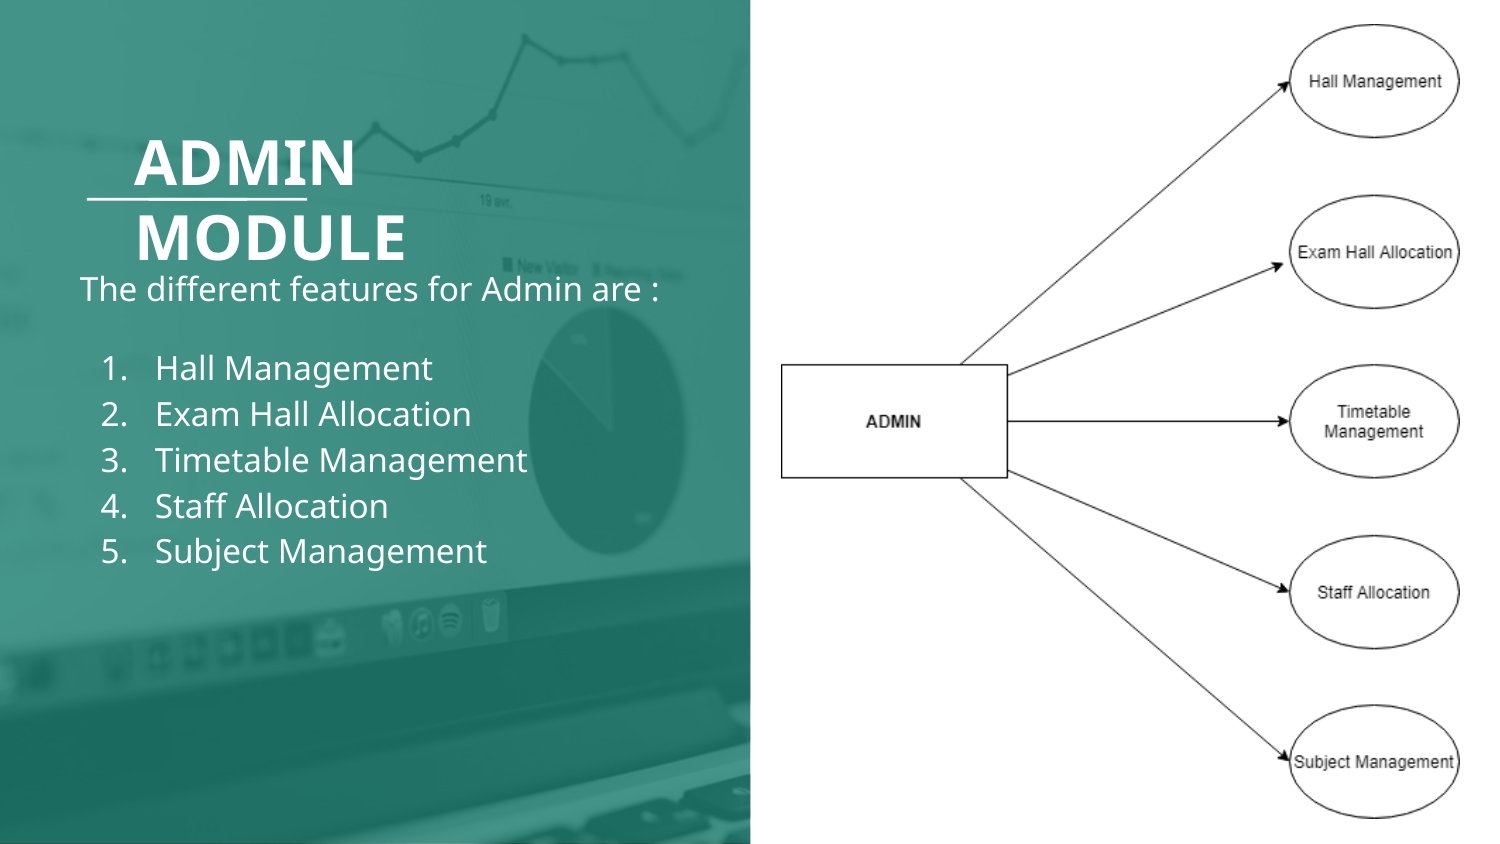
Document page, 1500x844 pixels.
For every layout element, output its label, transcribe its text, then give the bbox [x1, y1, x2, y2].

title ADMIN MODULE [119, 107, 662, 246]
picture [781, 24, 1460, 819]
list The different features for Admin are : Hall Management Exam Hall Allocation Timetable Management Staff Allocation Subject Management [64, 246, 682, 744]
